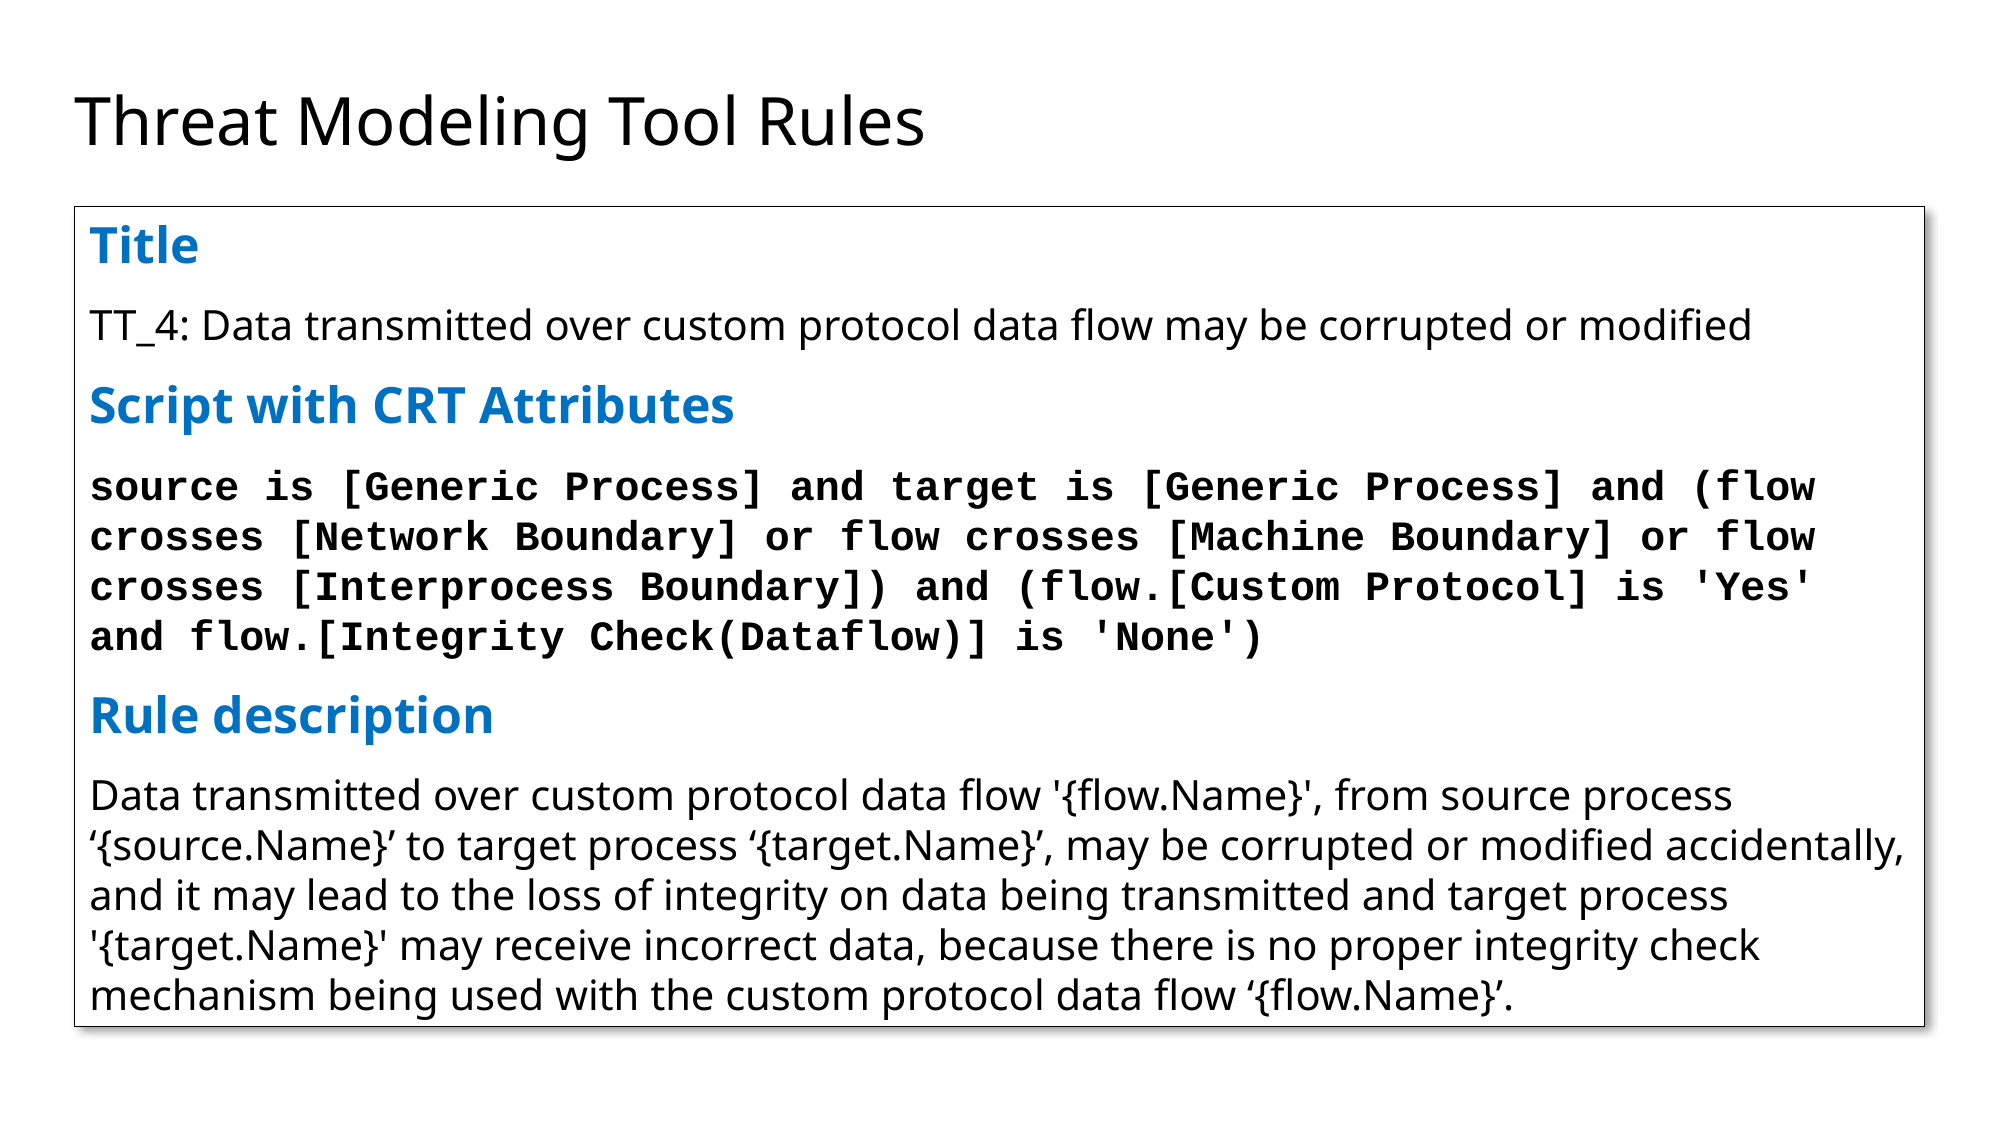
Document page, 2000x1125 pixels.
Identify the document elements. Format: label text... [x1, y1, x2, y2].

title Threat Modeling Tool Rules [74, 75, 1925, 162]
text_box Title TT_4: Data transmitted over custom protocol data flow may be corrupted or modified Script with CRT Attributes source is [Generic Process] and target is [Generic Process] and (flow crosses [Network Boundary] or flow crosses [Machine Boundary] or flow crosses [Interprocess Boundary]) and (flow.[Custom Protocol] is 'Yes' and flow.[Integrity Check(Dataflow)] is 'None') Rule description Data transmitted over custom protocol data flow '{flow.Name}', from source process ‘{source.Name}’ to target process ‘{target.Name}’, may be corrupted or modified accidentally, and it may lead to the loss of integrity on data being transmitted and target process '{target.Name}' may receive incorrect data, because there is no proper integrity check mechanism being used with the custom protocol data flow ‘{flow.Name}’. [74, 206, 1925, 1027]
